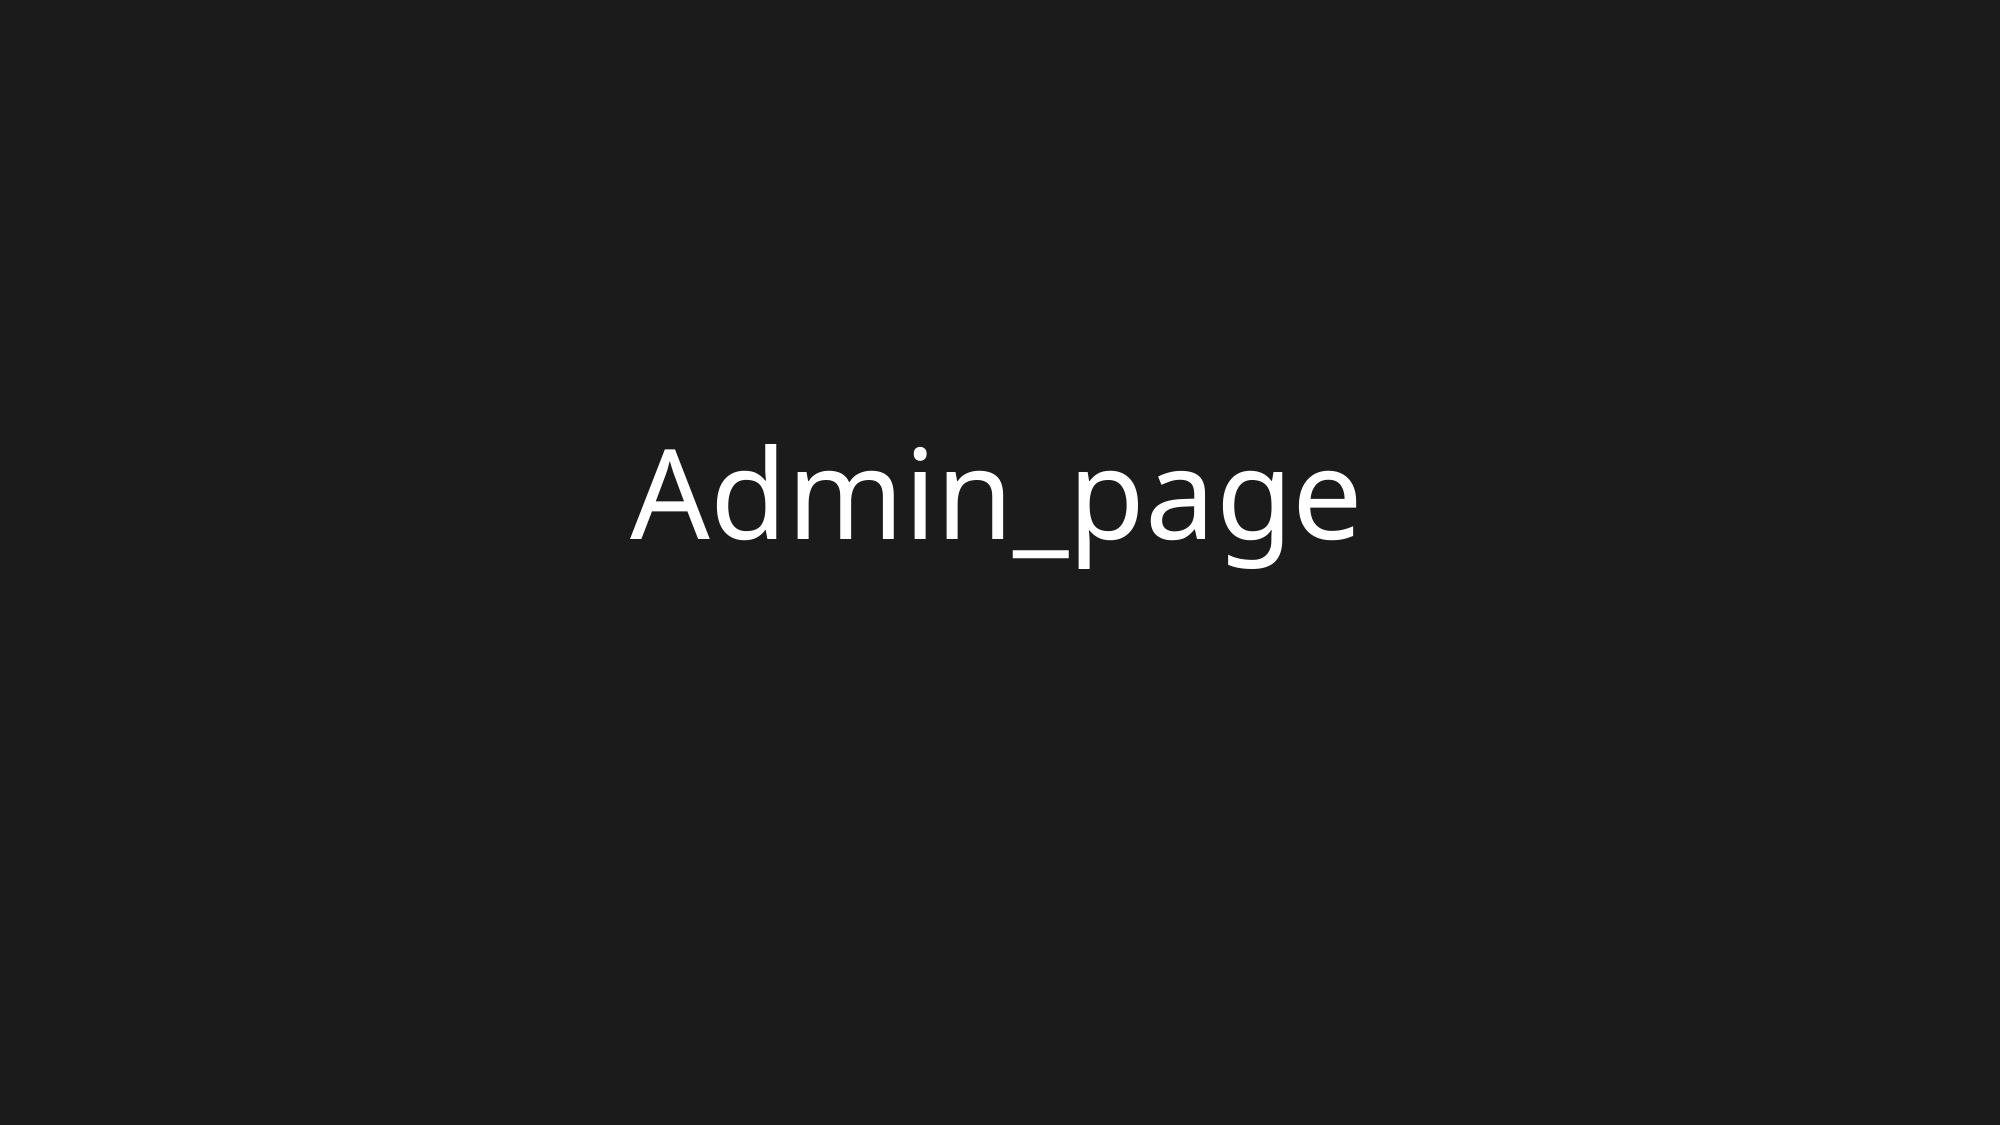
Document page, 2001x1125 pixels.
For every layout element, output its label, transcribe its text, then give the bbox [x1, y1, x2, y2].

title Admin_page [325, 339, 1669, 582]
